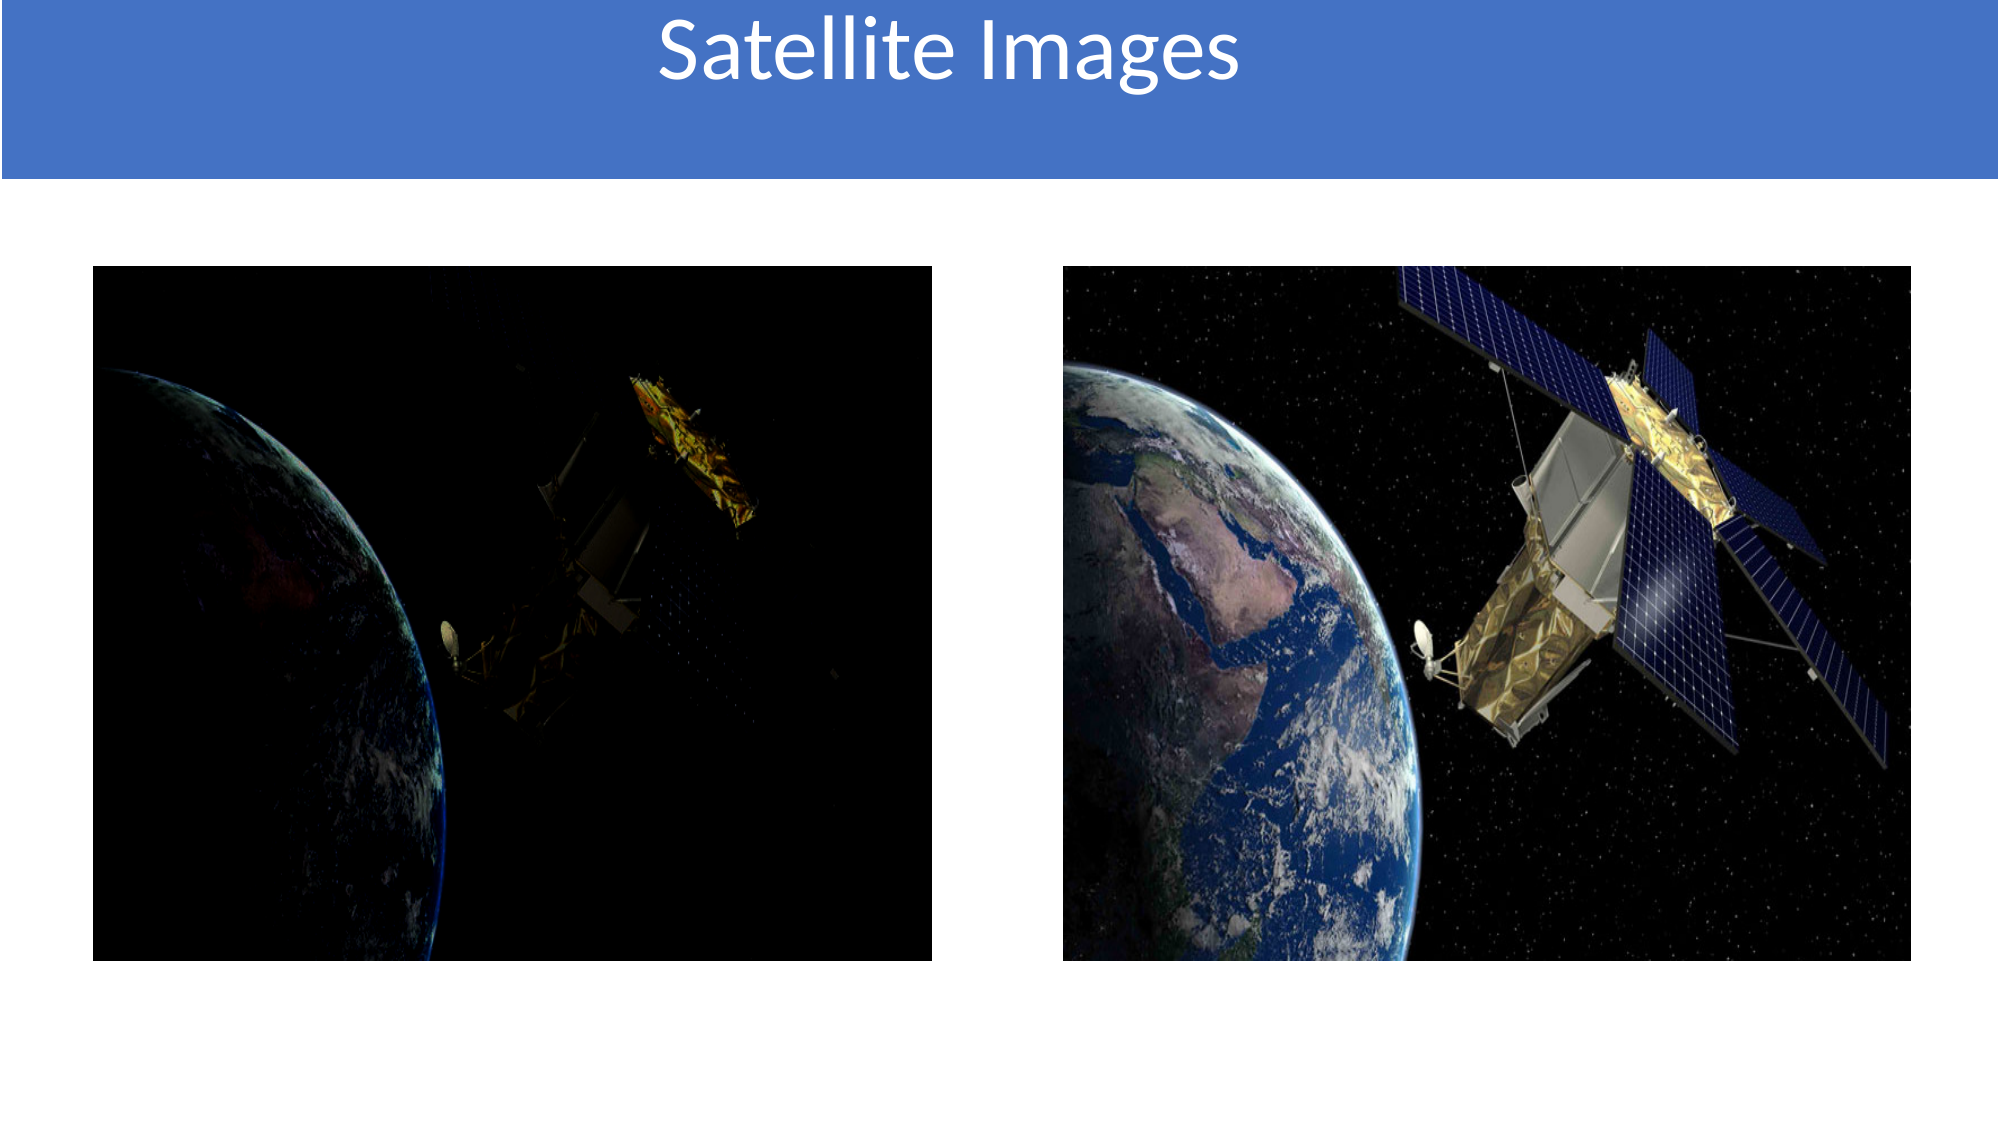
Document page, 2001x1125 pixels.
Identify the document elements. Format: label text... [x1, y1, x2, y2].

picture [93, 266, 932, 961]
picture [1063, 266, 1911, 961]
text_box Satellite Images [0, 0, 2000, 182]
